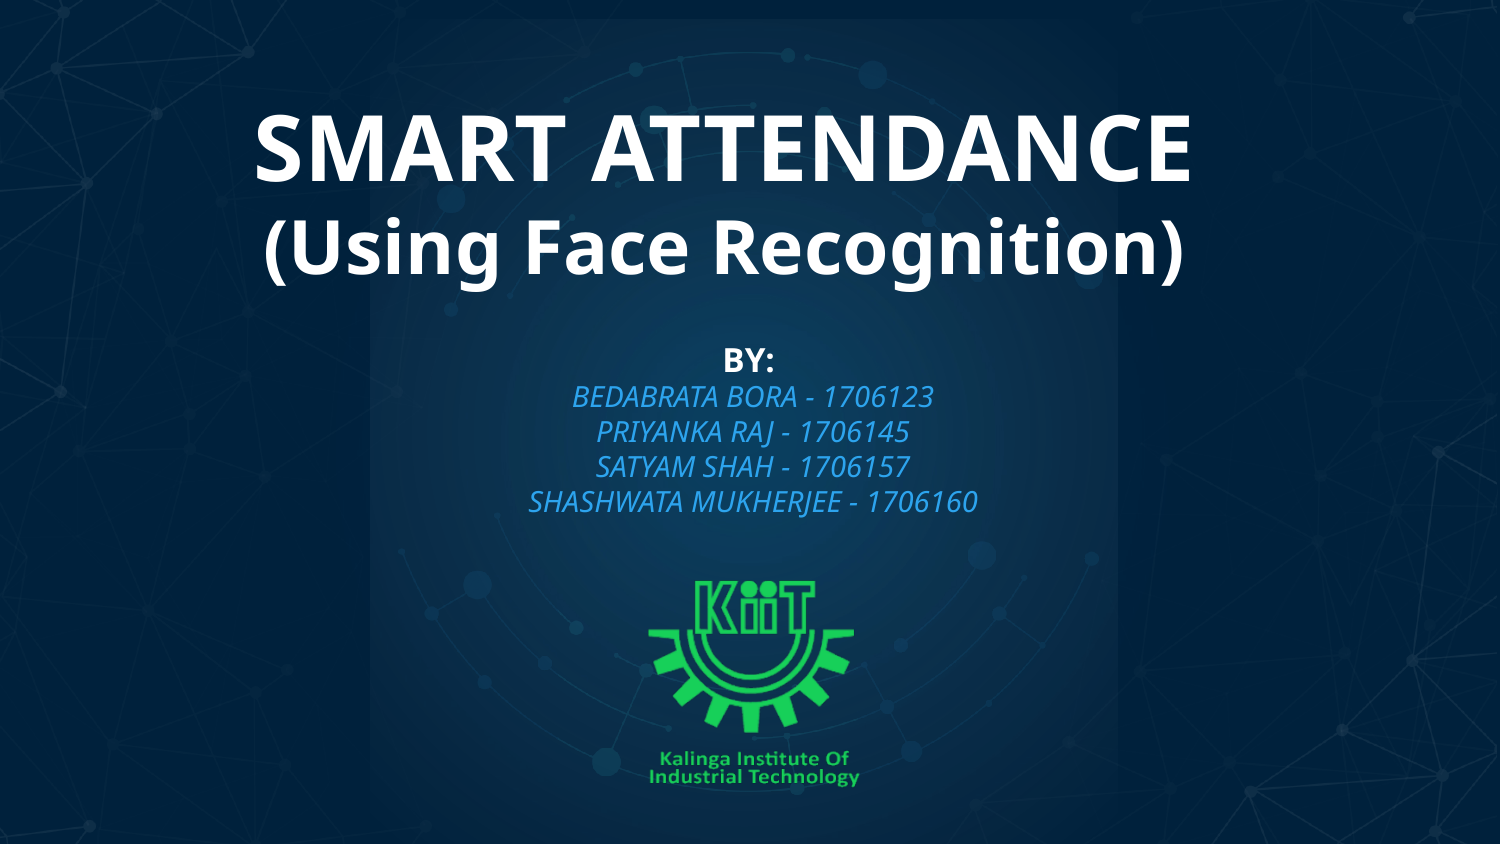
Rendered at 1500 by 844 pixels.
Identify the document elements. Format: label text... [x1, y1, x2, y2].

title SMART ATTENDANCE (Using Face Recognition) [177, 46, 1273, 298]
picture [0, 0, 1500, 844]
subtitle By: Bedabrata bora - 1706123 Priyanka raj - 1706145 satyam shah - 1706157 shashwata mukherjee - 1706160 [387, 338, 1063, 547]
